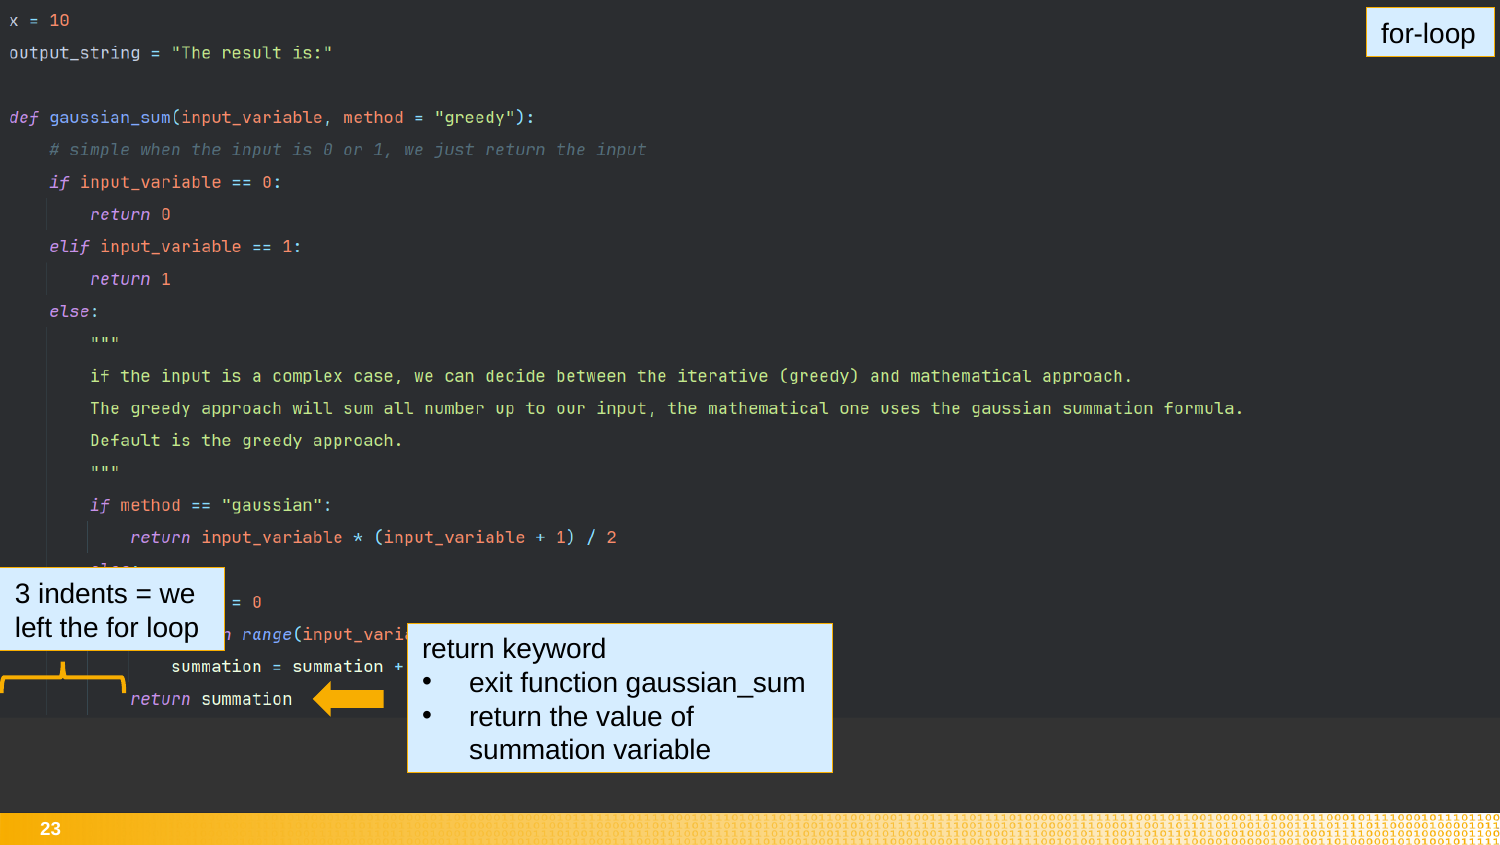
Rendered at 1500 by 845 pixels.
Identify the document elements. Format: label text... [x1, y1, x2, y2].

slide_number 23 [5, 816, 62, 841]
footer [103, 816, 1273, 841]
picture [0, 0, 1500, 845]
